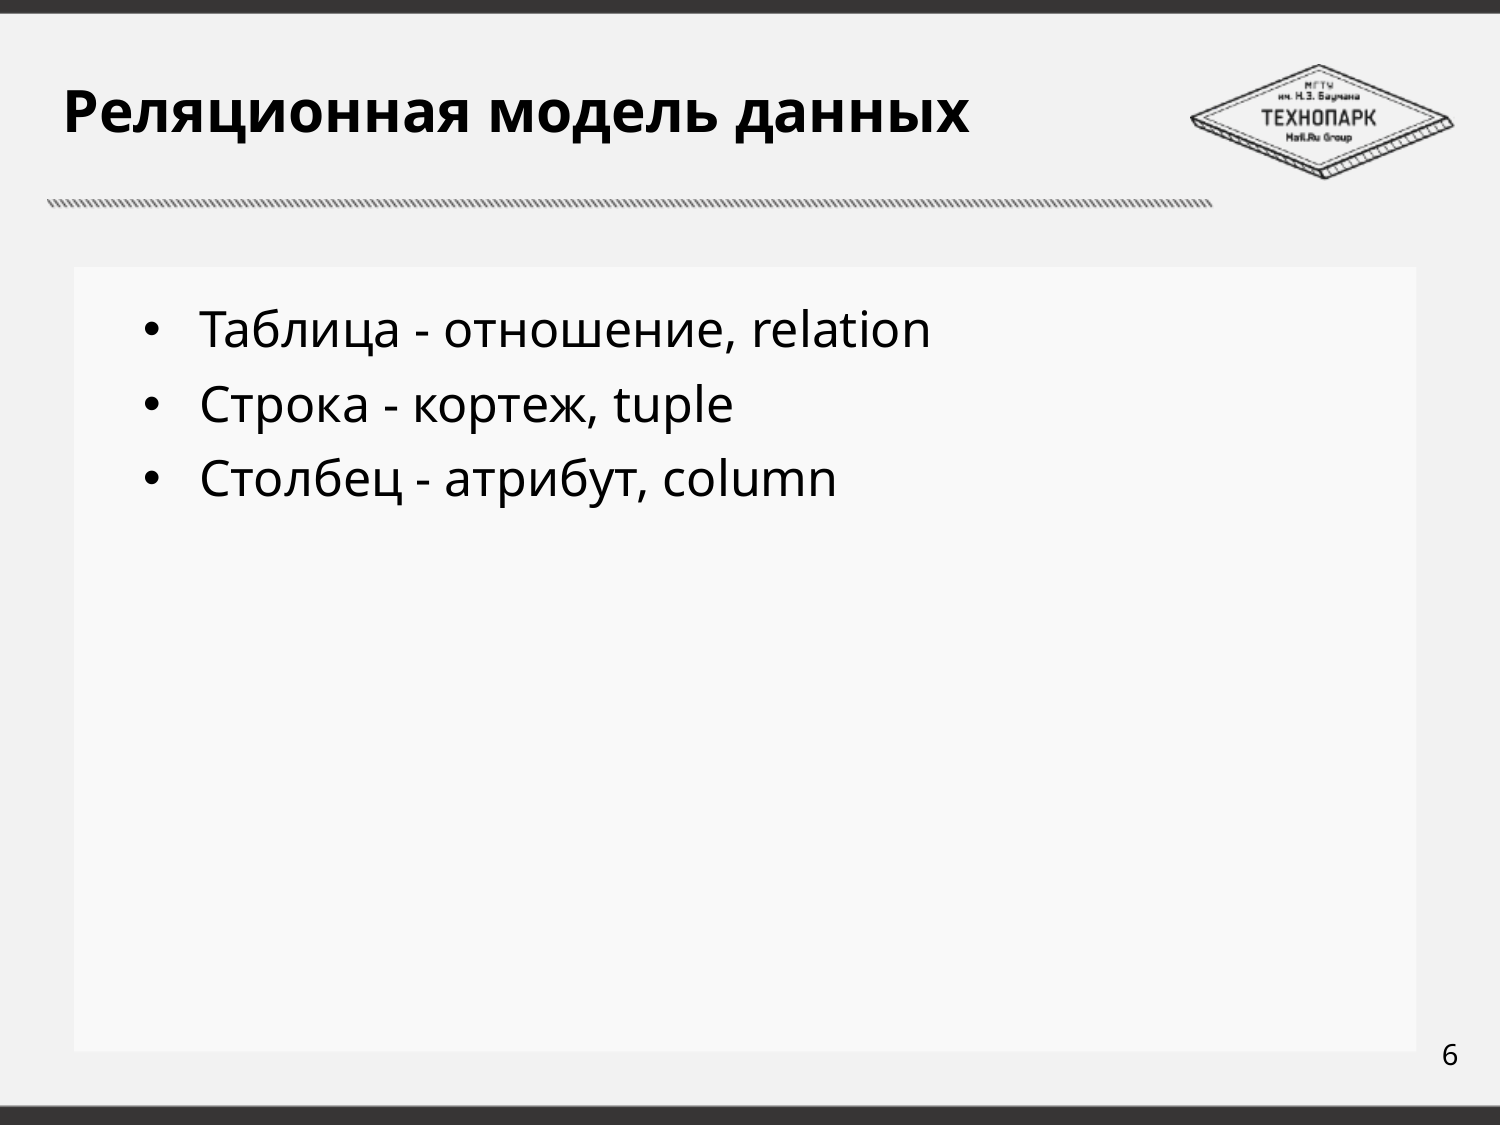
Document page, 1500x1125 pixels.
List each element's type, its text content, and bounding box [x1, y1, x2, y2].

title Реляционная модель данных [47, 42, 1191, 185]
slide_number 6 [1136, 1025, 1474, 1086]
picture [0, 0, 1500, 1125]
list Таблица - отношение, relation Строка - кортеж, tuple Столбец - атрибут, column [128, 296, 1364, 1024]
